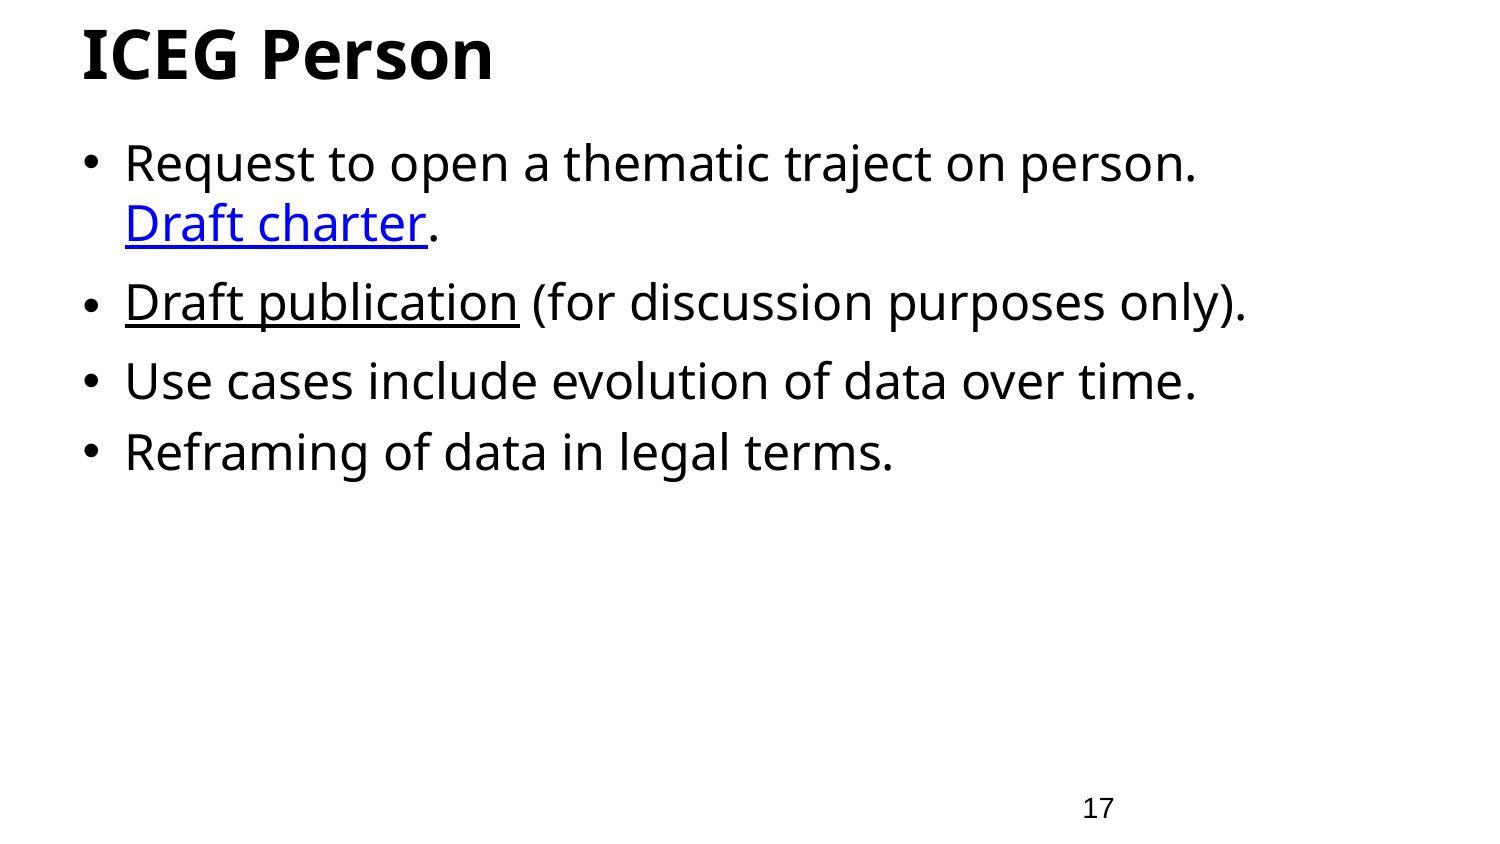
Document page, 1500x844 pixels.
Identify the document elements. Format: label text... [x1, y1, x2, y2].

title ICEG Person [74, 0, 1426, 123]
slide_number 17 [1074, 781, 1426, 833]
list Request to open a thematic traject on person. Draft charter. Draft publication (for discussion purposes only). Use cases include evolution of data over time. Reframing of data in legal terms. [74, 123, 1426, 781]
